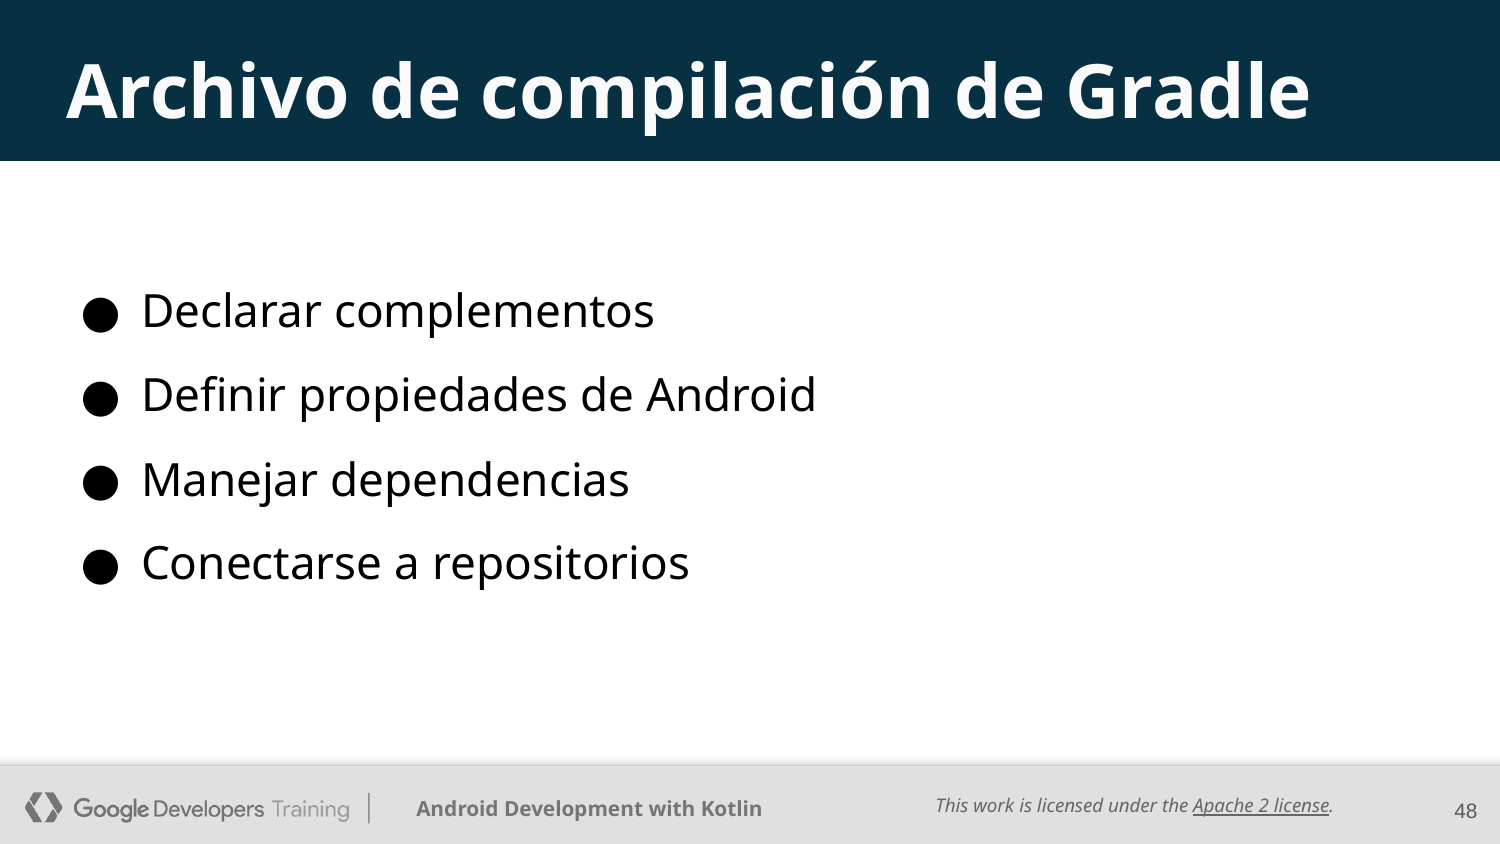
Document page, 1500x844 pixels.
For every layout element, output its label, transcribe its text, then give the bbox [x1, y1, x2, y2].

list Declarar complementos Definir propiedades de Android Manejar dependencias Conectarse a repositorios [51, 258, 1449, 701]
picture [0, 161, 1500, 844]
slide_number 48 [1402, 777, 1493, 842]
title Archivo de compilación de Gradle [51, 28, 1449, 122]
